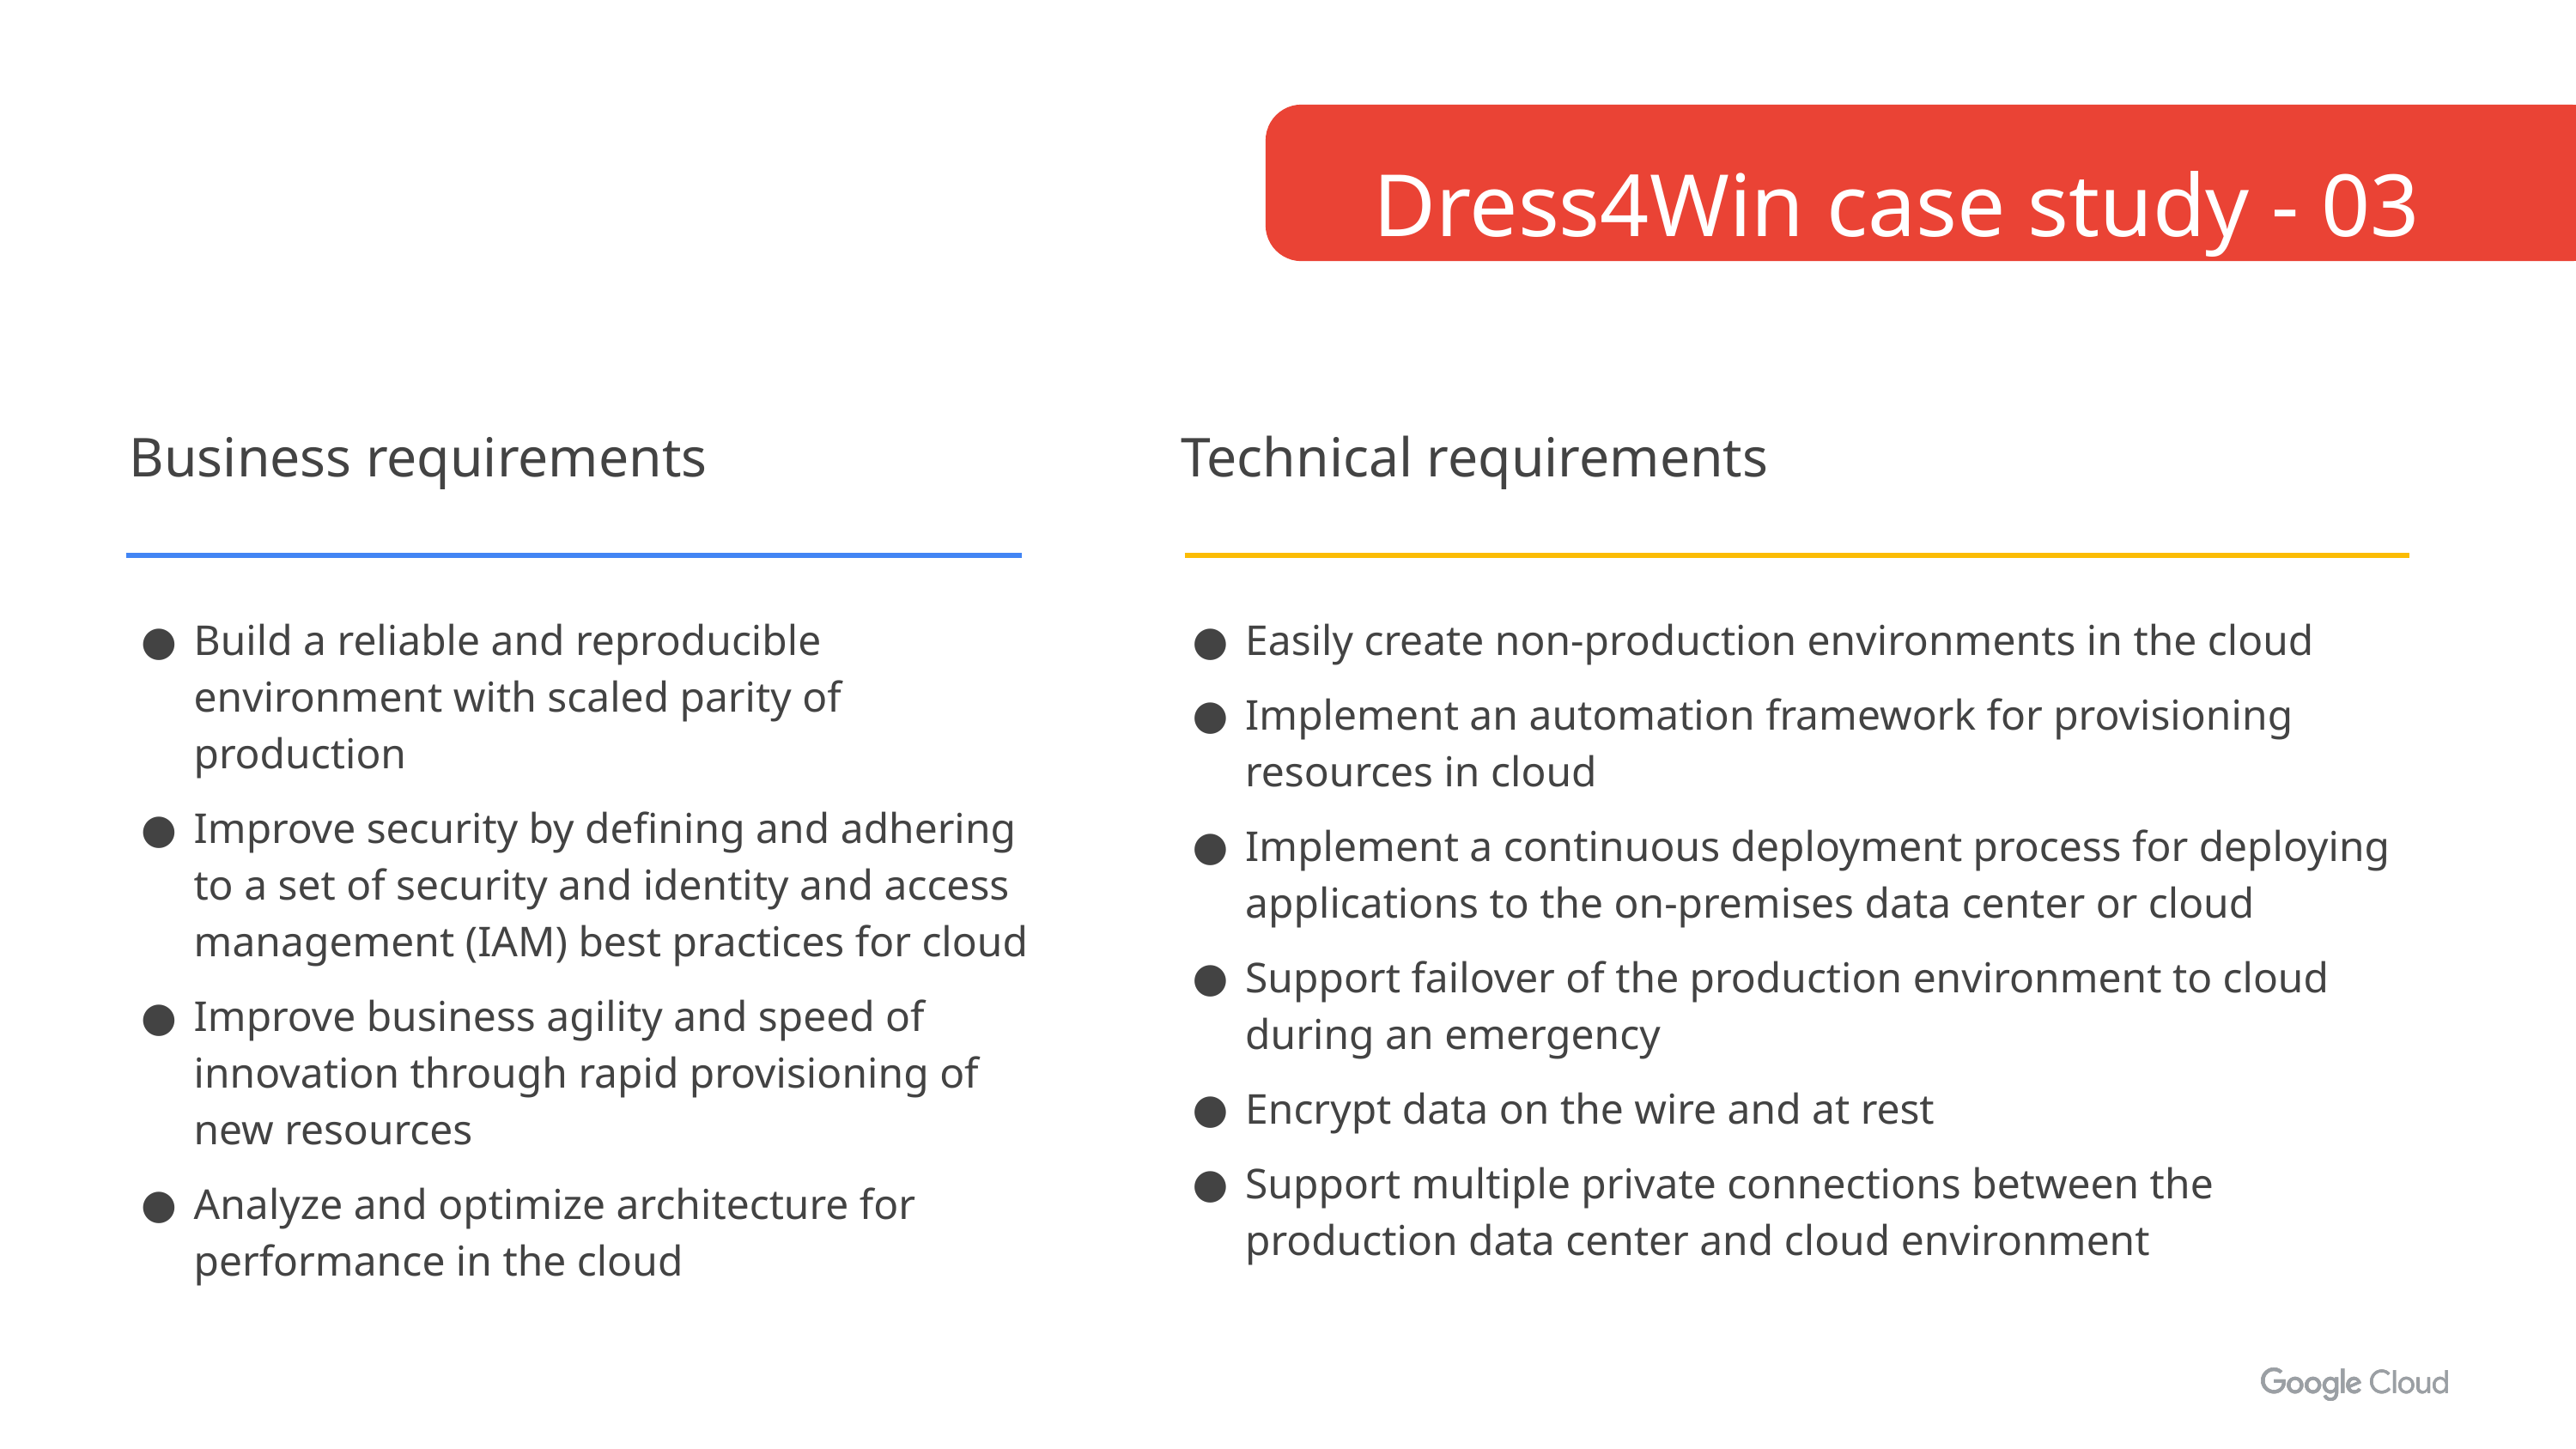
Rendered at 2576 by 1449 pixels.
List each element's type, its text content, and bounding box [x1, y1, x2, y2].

picture [2261, 1367, 2448, 1401]
text_box Dress4Win case study - 03 [908, 130, 2447, 411]
text_box Business requirements [116, 400, 933, 500]
text_box [1267, 104, 2576, 262]
text_box Easily create non-production environments in the cloud Implement an automation framework for provisioning resources in cloud Implement a continuous deployment process for deploying applications to the on-premises data center or cloud Support failover of the production environment to cloud during an emergency Encrypt data on the wire and at rest Support multiple private connections between the production data center and cloud environment [1168, 594, 2410, 1359]
text_box Technical requirements [1168, 400, 2510, 500]
text_box Build a reliable and reproducible environment with scaled parity of production Improve security by defining and adhering to a set of security and identity and access management (IAM) best practices for cloud Improve business agility and speed of innovation through rapid provisioning of new resources Analyze and optimize architecture for performance in the cloud [116, 594, 1045, 1372]
